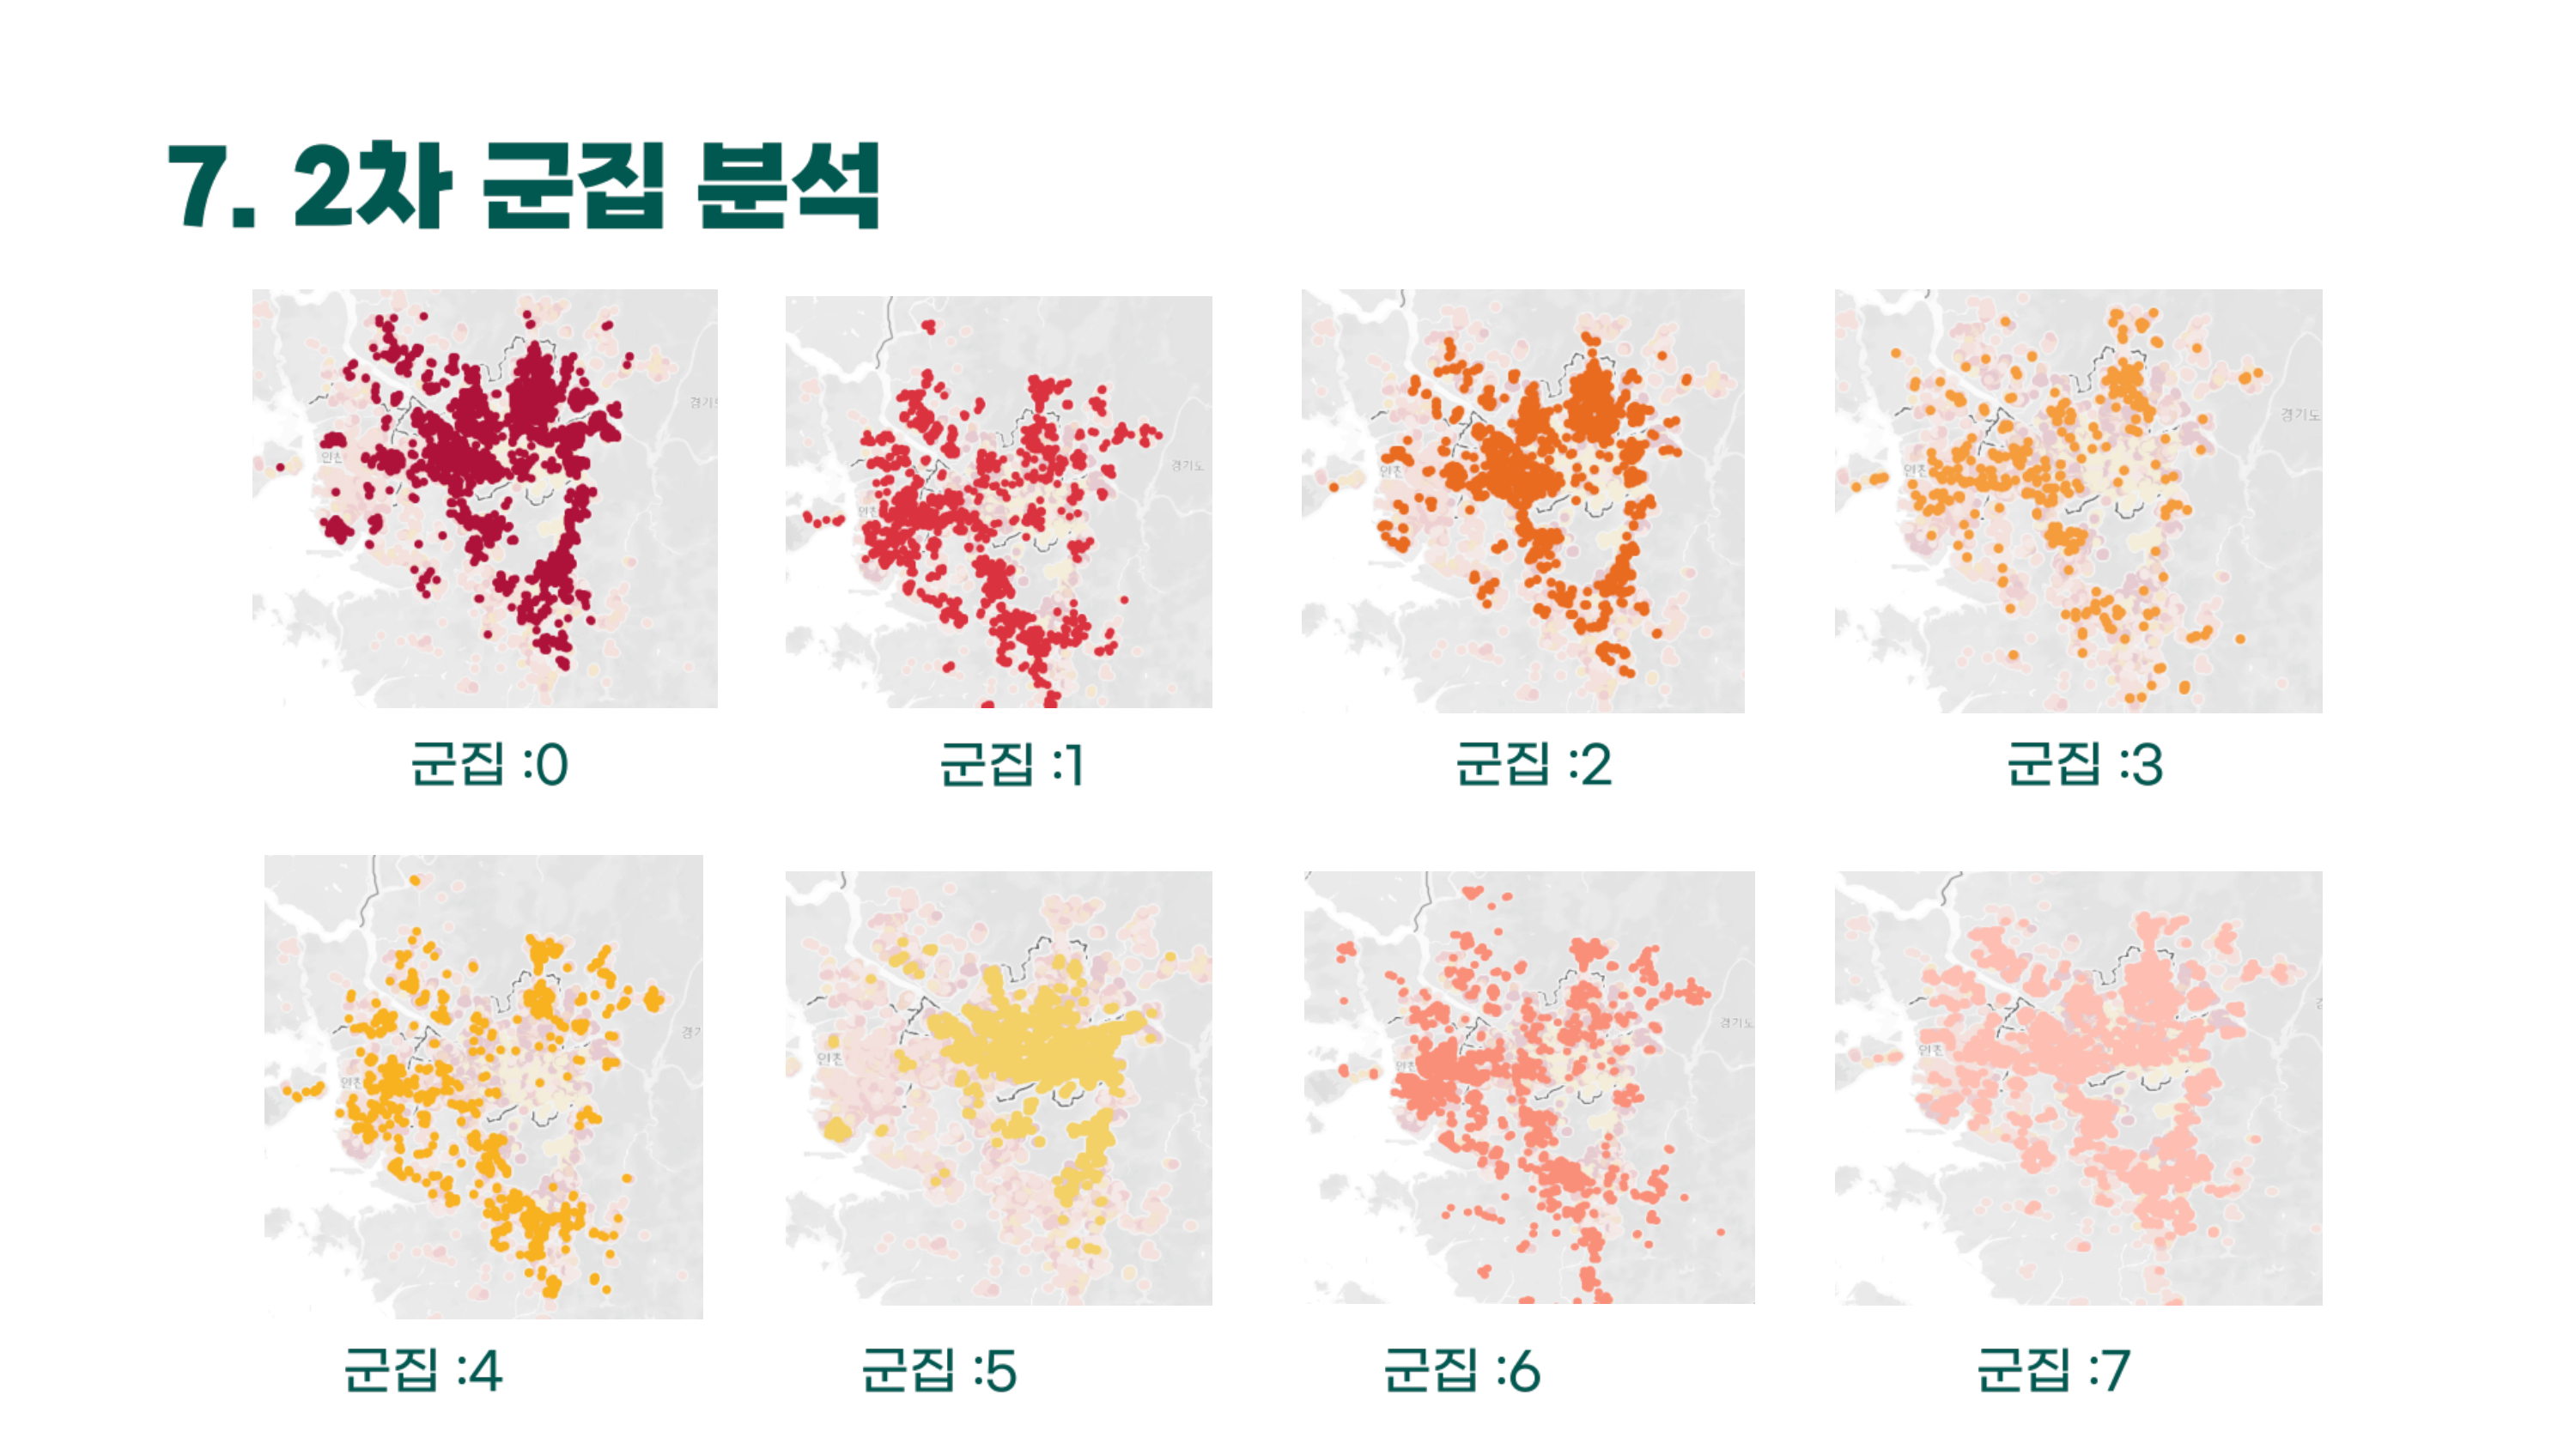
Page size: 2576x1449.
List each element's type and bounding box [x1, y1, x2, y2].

picture [1967, 1331, 2156, 1434]
text_box [1304, 871, 1755, 1304]
text_box [786, 871, 1212, 1307]
picture [931, 726, 1111, 829]
picture [335, 1331, 526, 1434]
text_box [264, 855, 703, 1319]
picture [402, 725, 594, 828]
text_box [1835, 289, 2323, 713]
picture [852, 1331, 1042, 1434]
picture [1446, 725, 1637, 828]
picture [1374, 1331, 1564, 1434]
text_box [786, 296, 1212, 709]
picture [149, 94, 933, 314]
picture [1998, 725, 2189, 828]
text_box [1302, 289, 1746, 713]
text_box [1835, 871, 2323, 1307]
text_box [252, 319, 719, 709]
